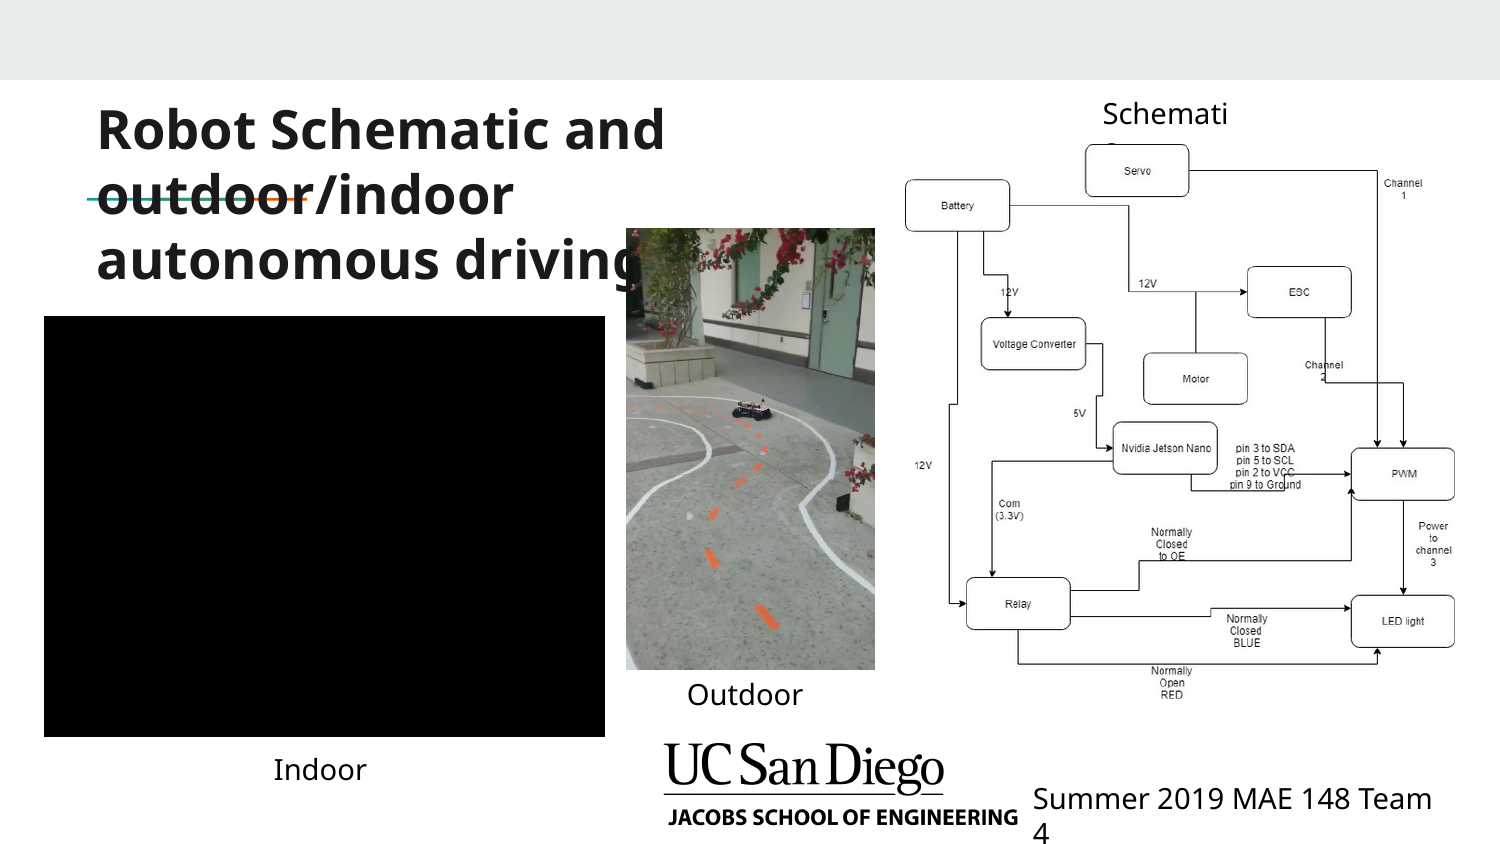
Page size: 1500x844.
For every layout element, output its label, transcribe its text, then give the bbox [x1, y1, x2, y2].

picture [625, 227, 875, 670]
text_box Schematic [1087, 80, 1255, 128]
picture [905, 144, 1456, 699]
text_box Indoor [258, 745, 391, 773]
text_box Outdoor [671, 679, 828, 740]
title Robot Schematic and outdoor/indoor autonomous driving [81, 80, 875, 169]
text_box Summer 2019 MAE 148 Team 4 Pg 3 of 9 [1024, 765, 1455, 802]
picture [44, 316, 605, 737]
picture [662, 741, 1018, 826]
